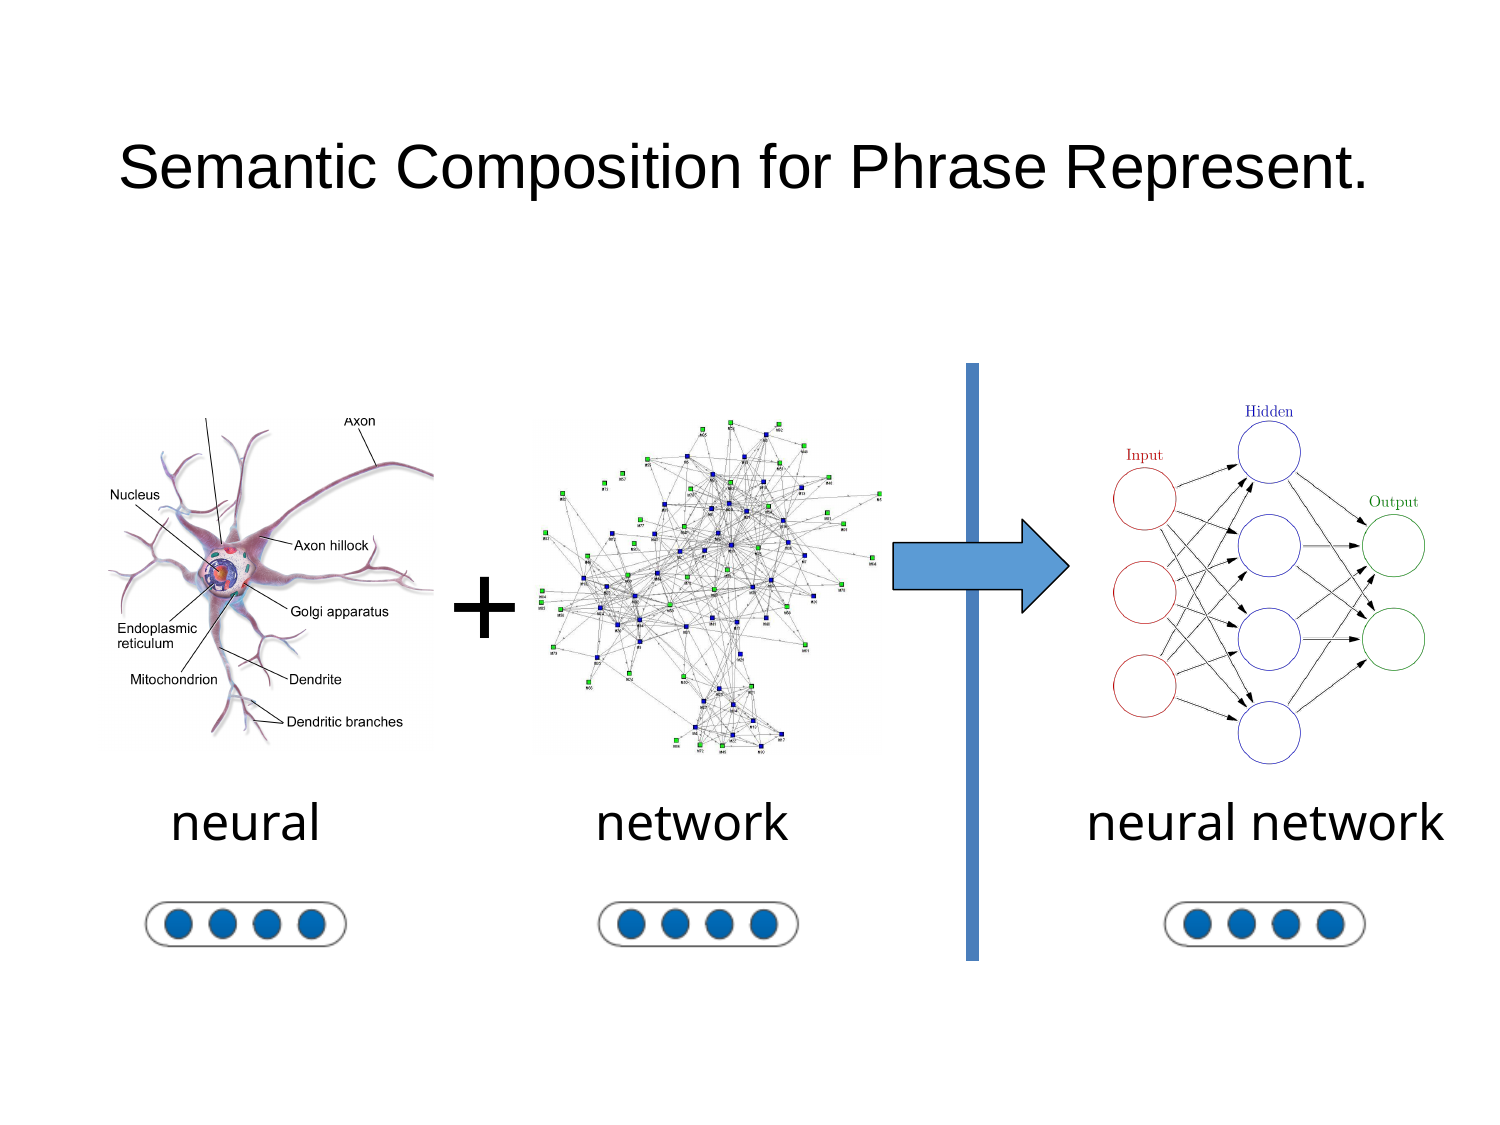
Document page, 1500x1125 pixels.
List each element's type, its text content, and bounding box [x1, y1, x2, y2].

picture [532, 418, 882, 755]
text_box [973, 519, 1070, 613]
title Semantic Composition for Phrase Represent. [103, 59, 1397, 278]
text_box [893, 542, 972, 590]
text_box network [580, 783, 805, 858]
picture [591, 897, 807, 953]
picture [1113, 403, 1426, 780]
picture [98, 418, 434, 751]
text_box neural [155, 783, 337, 858]
text_box neural network [1072, 783, 1461, 858]
picture [1157, 897, 1374, 953]
picture [138, 897, 355, 953]
text_box + [434, 517, 532, 683]
